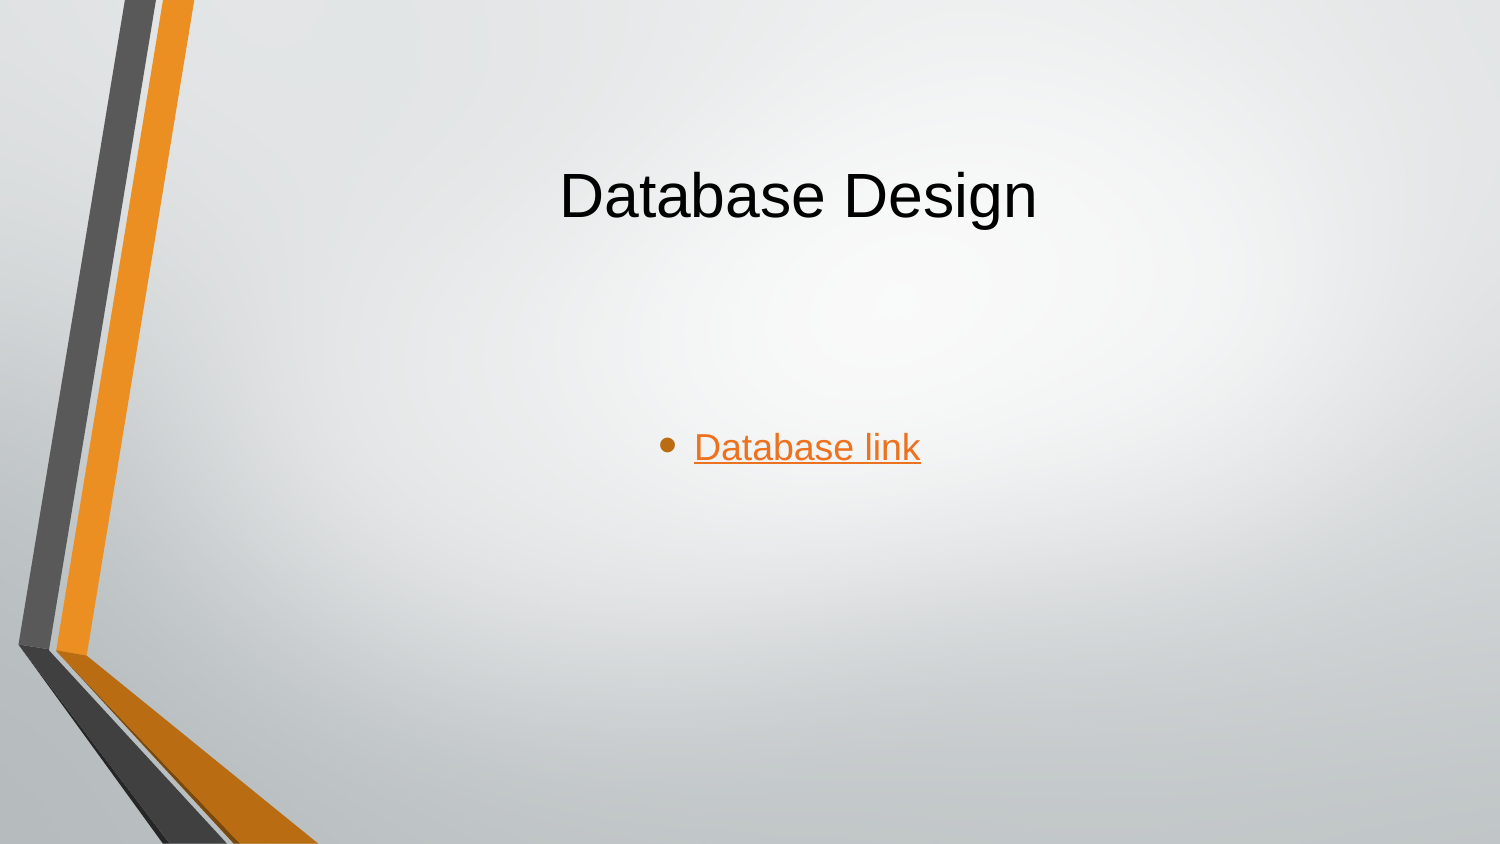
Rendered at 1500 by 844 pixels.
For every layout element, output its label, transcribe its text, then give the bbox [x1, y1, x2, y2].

list Database link [173, 253, 1407, 638]
title Database Design [182, 84, 1416, 300]
